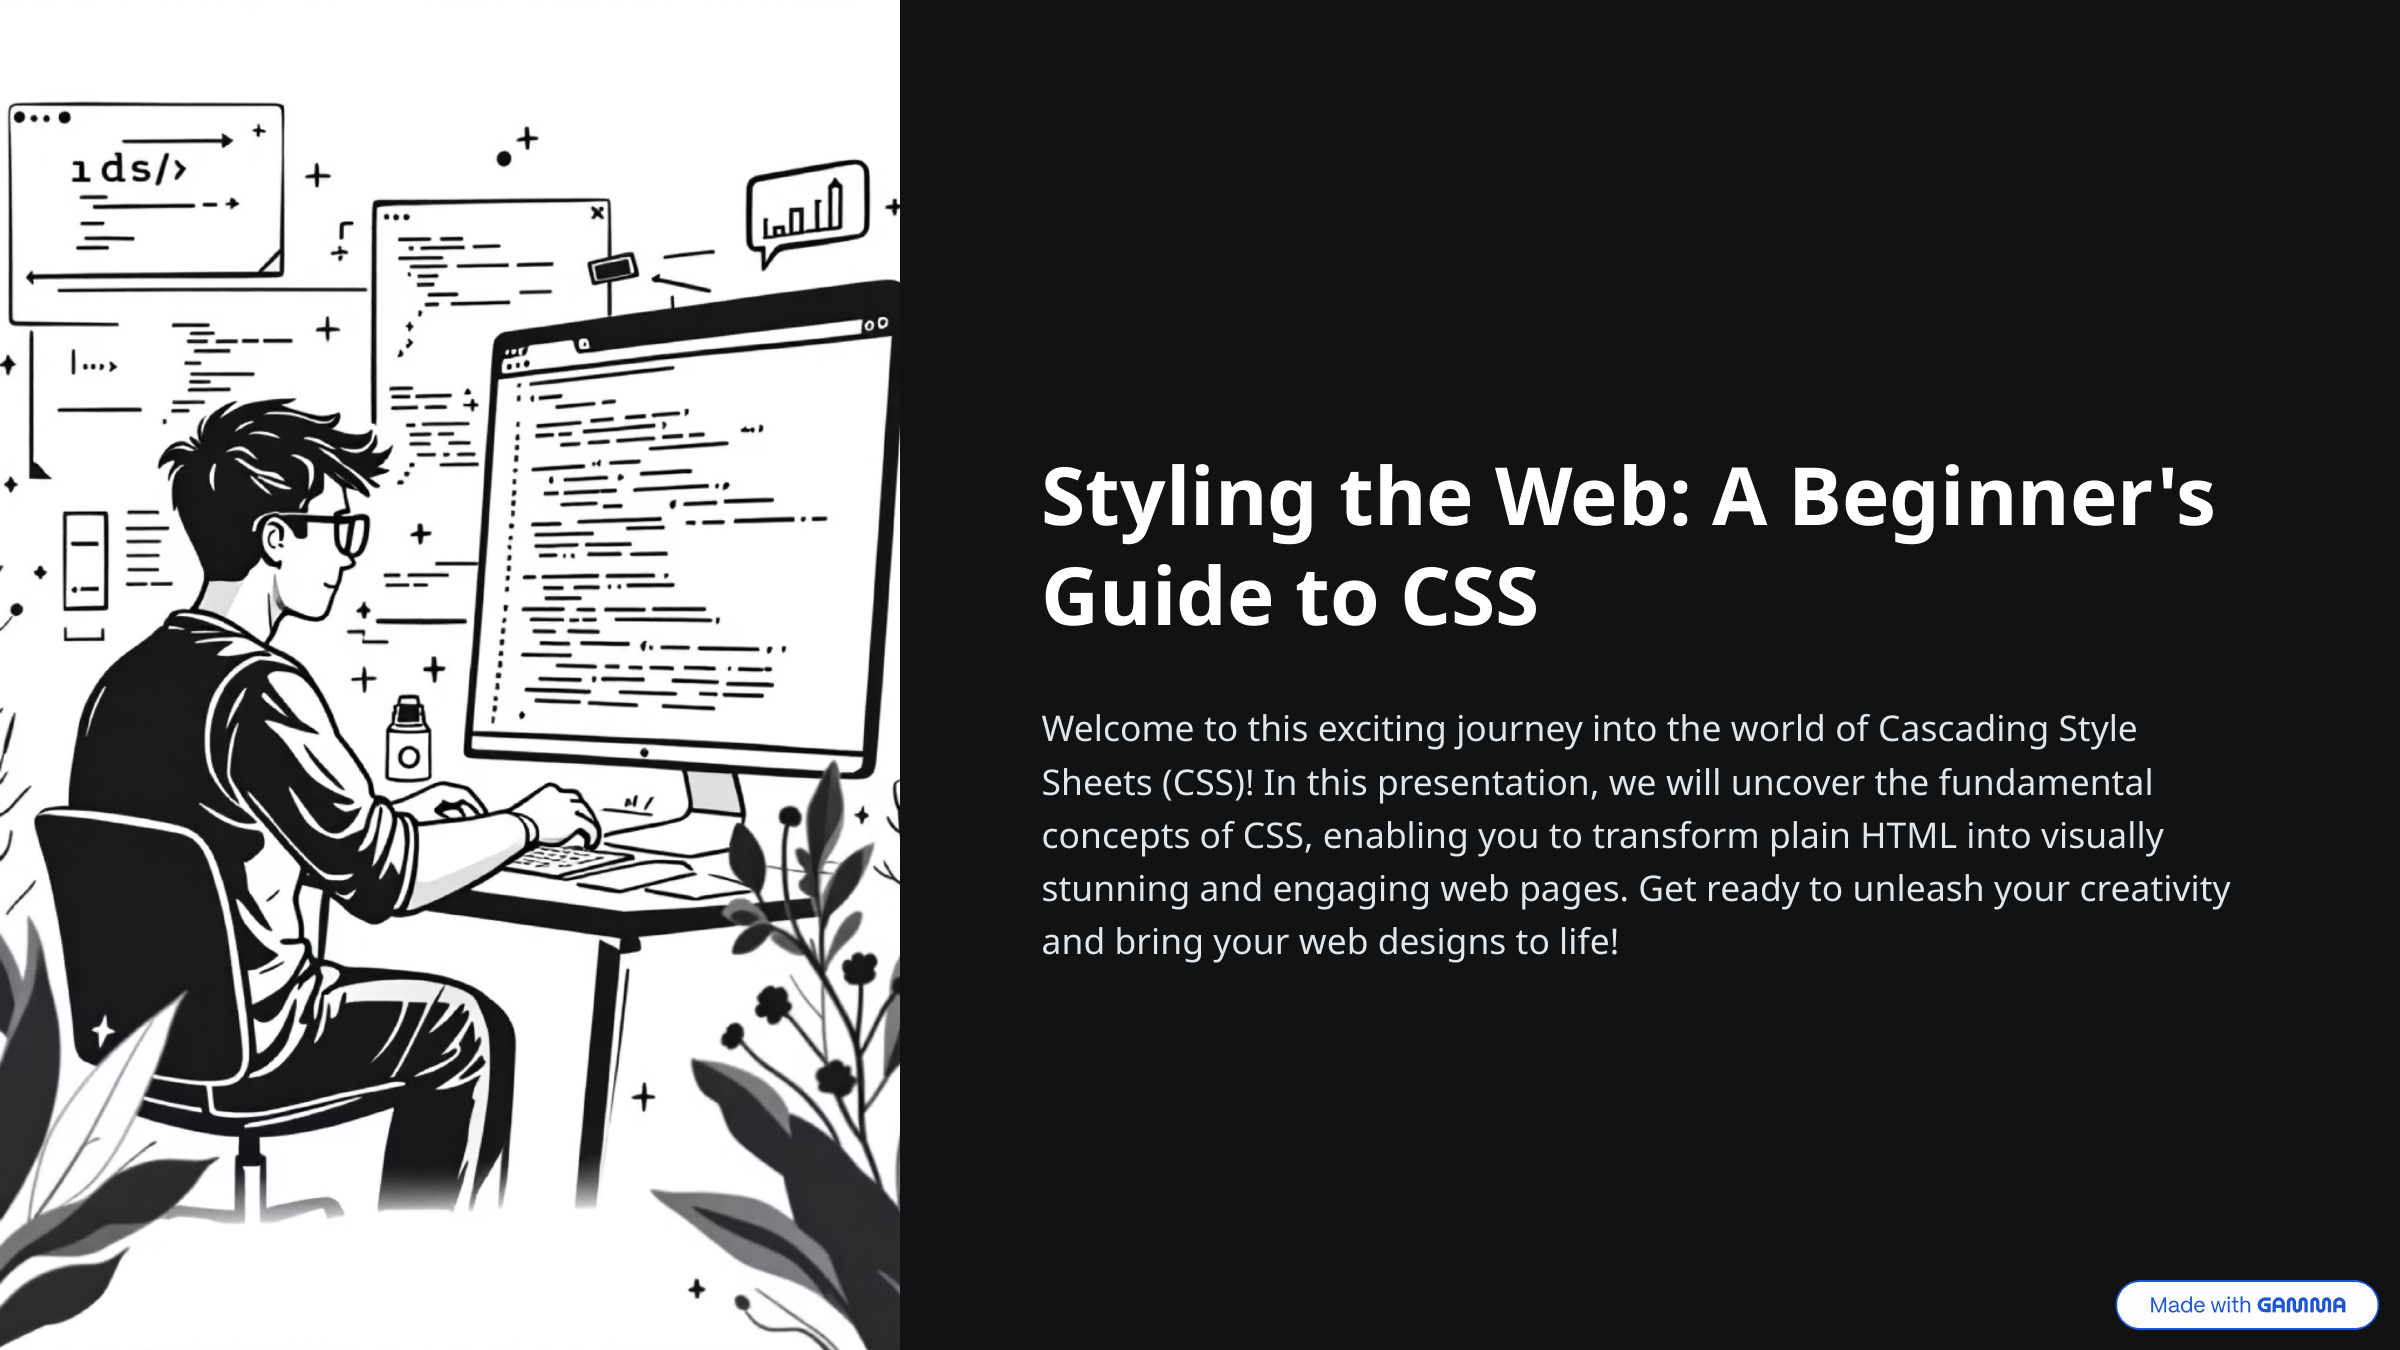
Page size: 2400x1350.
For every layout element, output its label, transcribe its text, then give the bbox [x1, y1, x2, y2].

text_box Styling the Web: A Beginner's Guide to CSS [1041, 441, 2259, 643]
picture [2106, 1271, 2389, 1339]
text_box Welcome to this exciting journey into the world of Cascading Style Sheets (CSS)! In this presentation, we will uncover the fundamental concepts of CSS, enabling you to transform plain HTML into visually stunning and engaging web pages. Get ready to unleash your creativity and bring your web designs to life! [1041, 695, 2259, 909]
picture [0, 0, 900, 1350]
